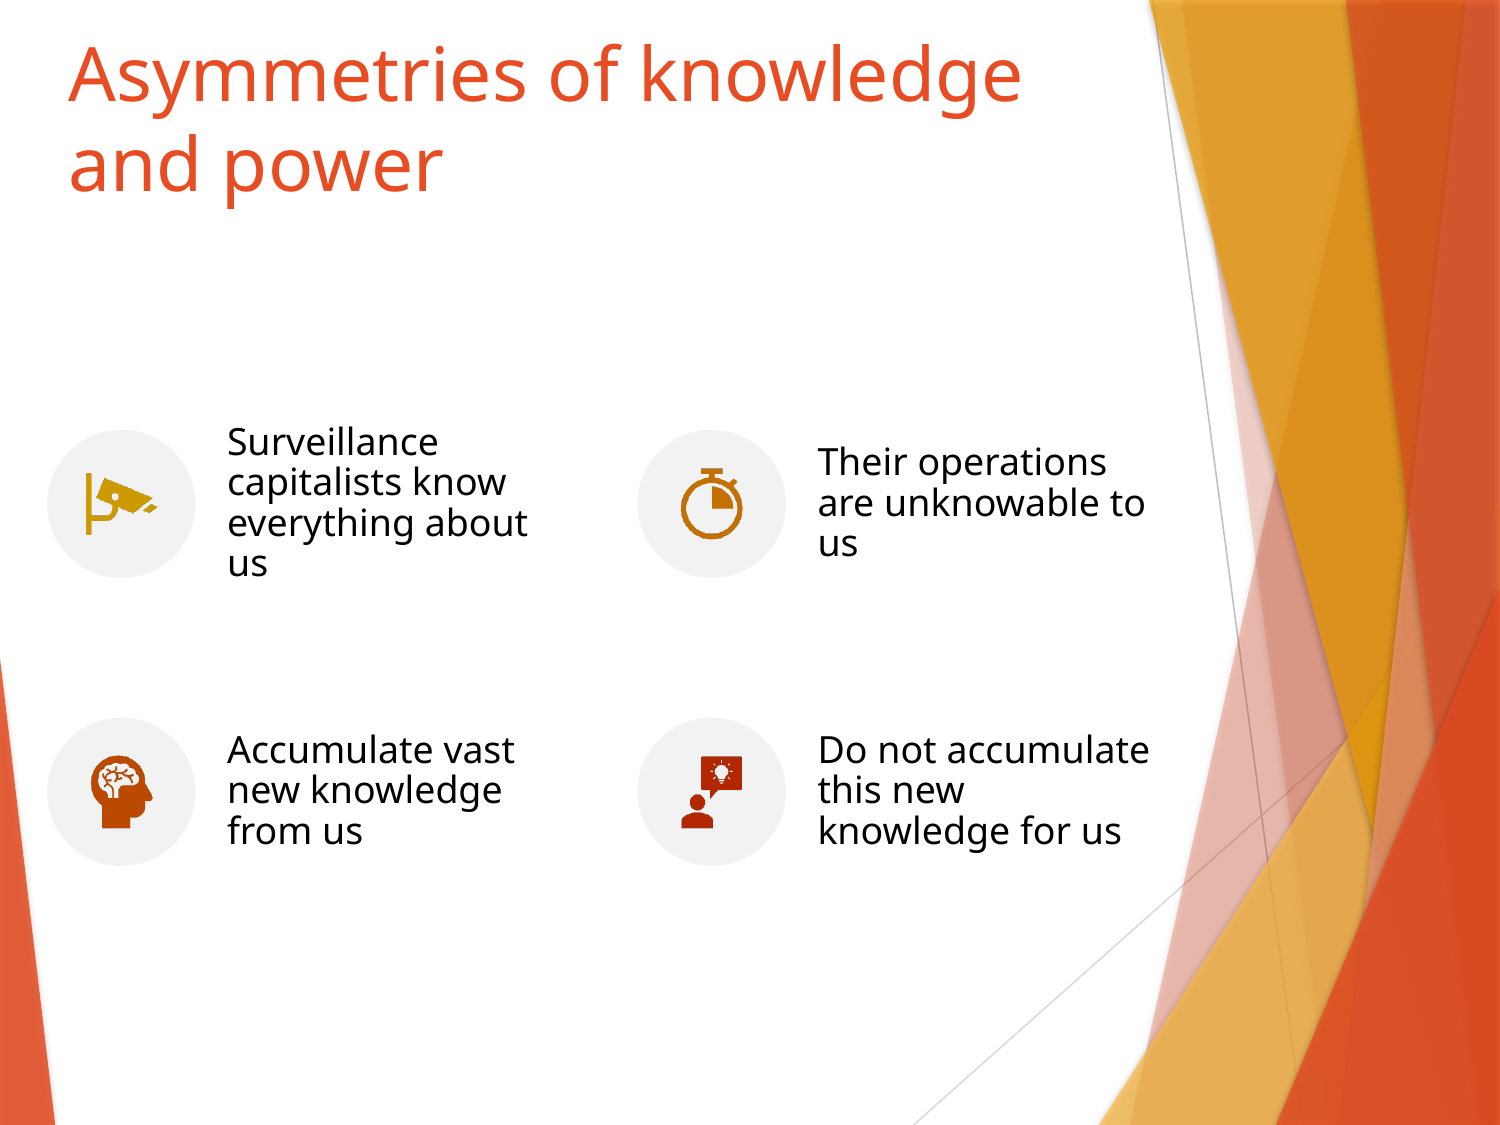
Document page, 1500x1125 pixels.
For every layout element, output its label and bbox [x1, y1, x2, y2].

text_box [0, 0, 1500, 1125]
list [28, 236, 1186, 1060]
